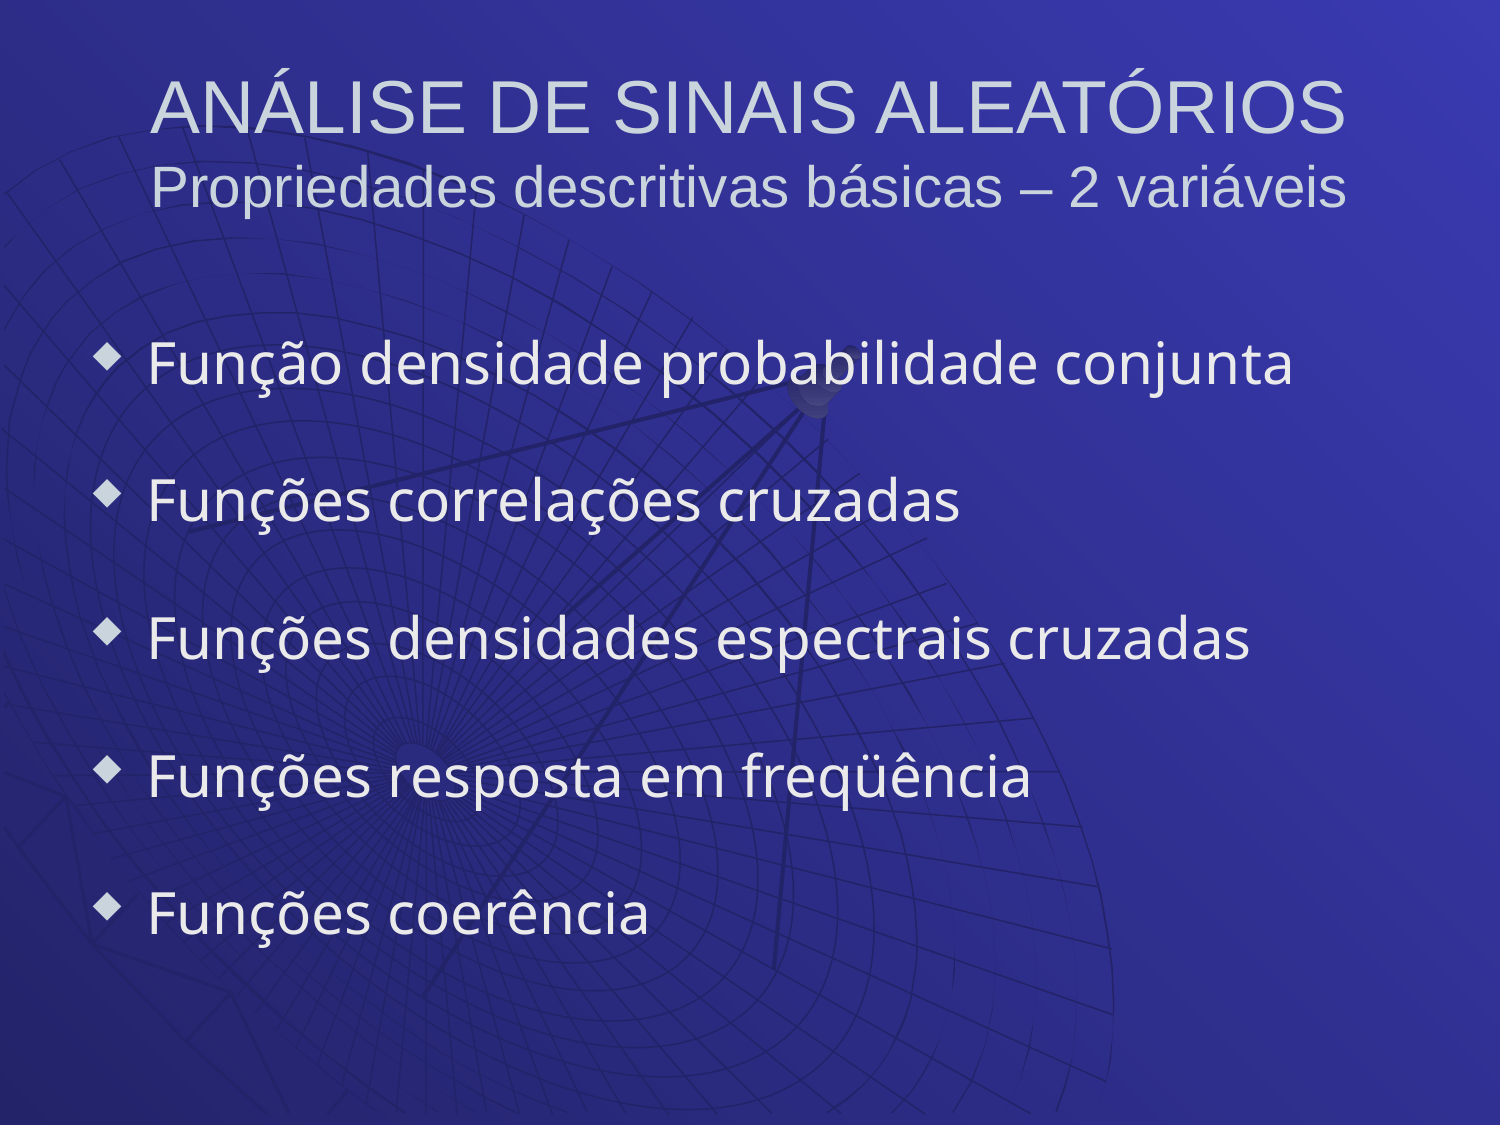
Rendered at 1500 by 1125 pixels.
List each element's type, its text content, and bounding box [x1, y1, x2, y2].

title ANÁLISE DE SINAIS ALEATÓRIOS Propriedades descritivas básicas – 2 variáveis [75, 45, 1425, 233]
list Função densidade probabilidade conjunta Funções correlações cruzadas Funções densidades espectrais cruzadas Funções resposta em freqüência Funções coerência [75, 262, 1425, 1006]
